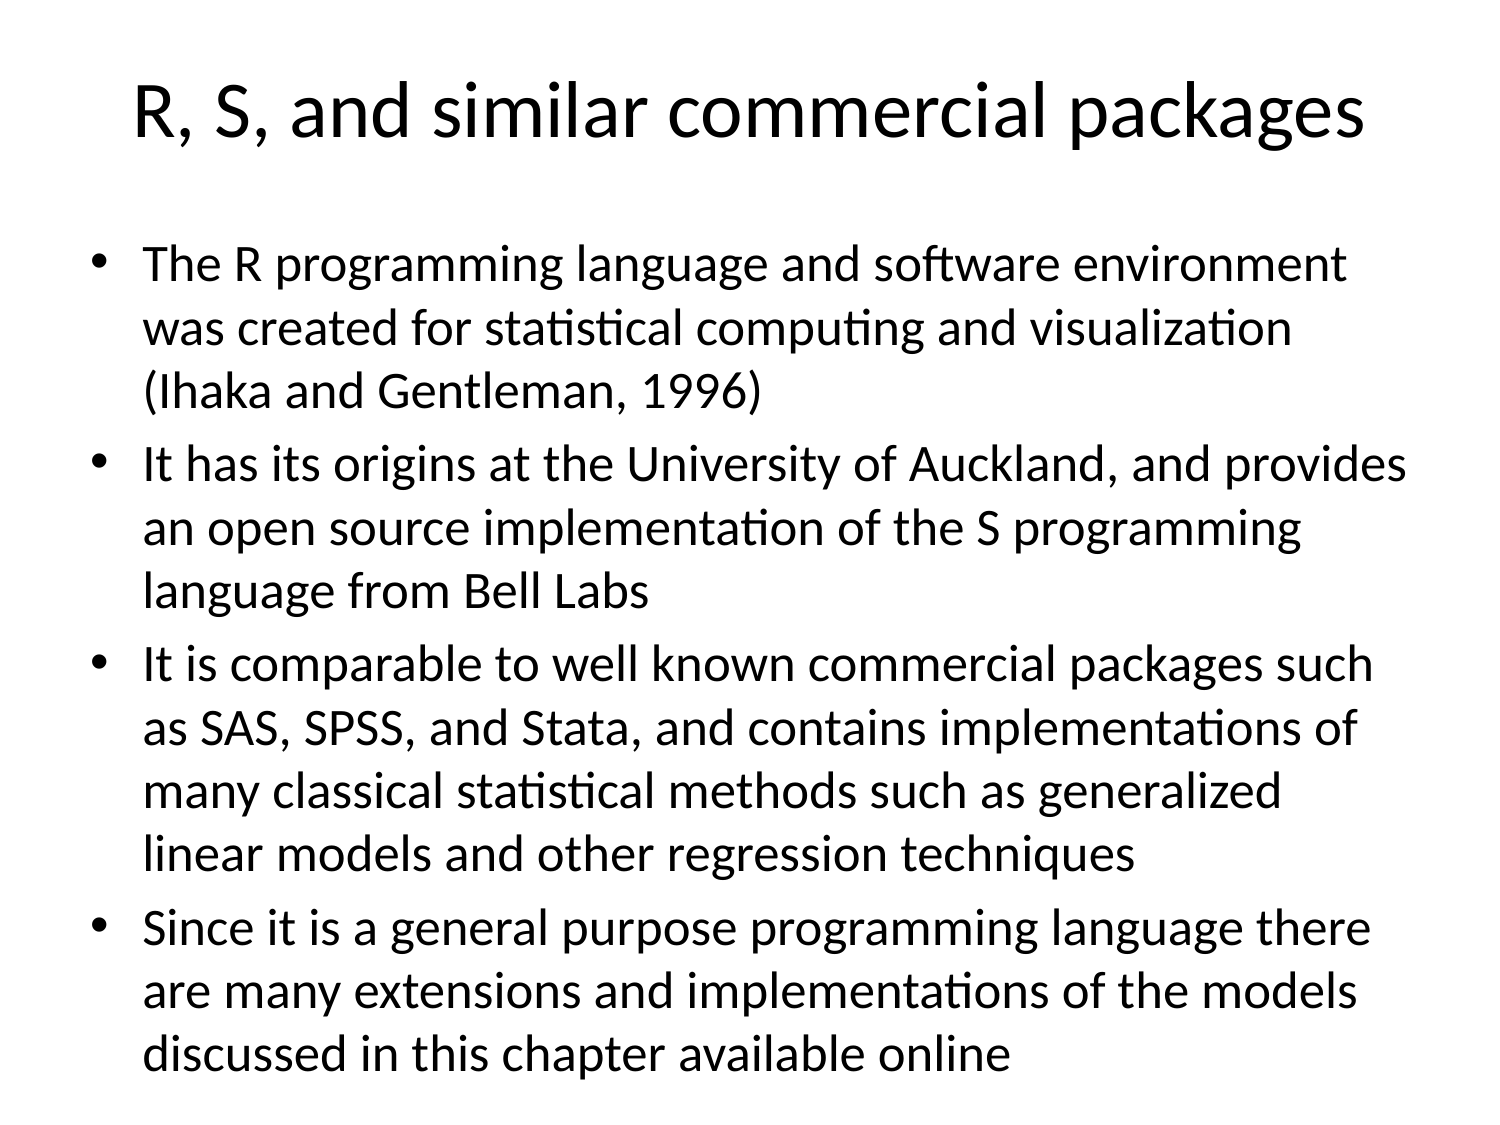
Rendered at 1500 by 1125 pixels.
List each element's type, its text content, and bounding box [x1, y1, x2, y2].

list The R programming language and software environment was created for statistical computing and visualization (Ihaka and Gentleman, 1996) It has its origins at the University of Auckland, and provides an open source implementation of the S programming language from Bell Labs It is comparable to well known commercial packages such as SAS, SPSS, and Stata, and contains implementations of many classical statistical methods such as generalized linear models and other regression techniques Since it is a general purpose programming language there are many extensions and implementations of the models discussed in this chapter available online [75, 221, 1425, 1097]
title R, S, and similar commercial packages [75, 11, 1425, 200]
